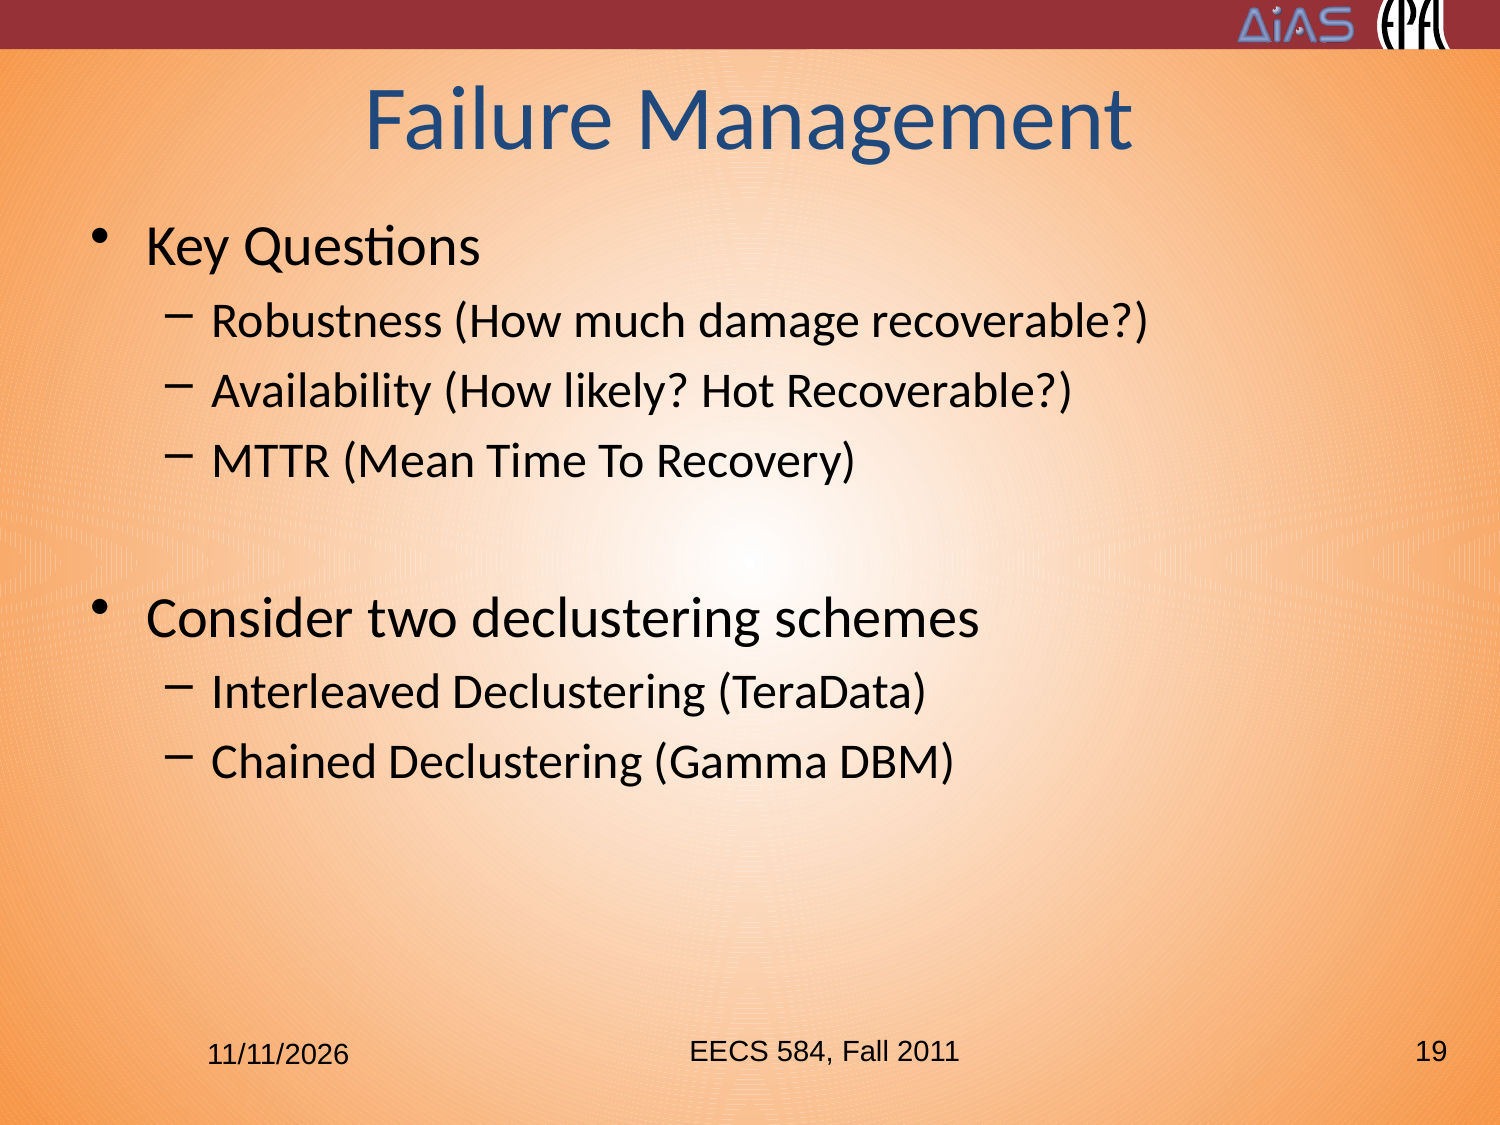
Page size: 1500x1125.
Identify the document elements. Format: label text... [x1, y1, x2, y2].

list Key Questions Robustness (How much damage recoverable?) Availability (How likely? Hot Recoverable?) MTTR (Mean Time To Recovery) Consider two declustering schemes Interleaved Declustering (TeraData) Chained Declustering (Gamma DBM) [74, 199, 1426, 1006]
text_box 19 [1149, 1024, 1463, 1100]
picture [1234, 3, 1357, 44]
title Failure Management [74, 44, 1426, 176]
text_box EECS 584, Fall 2011 [587, 1024, 1063, 1100]
text_box 4/3/2019 [192, 1027, 505, 1103]
